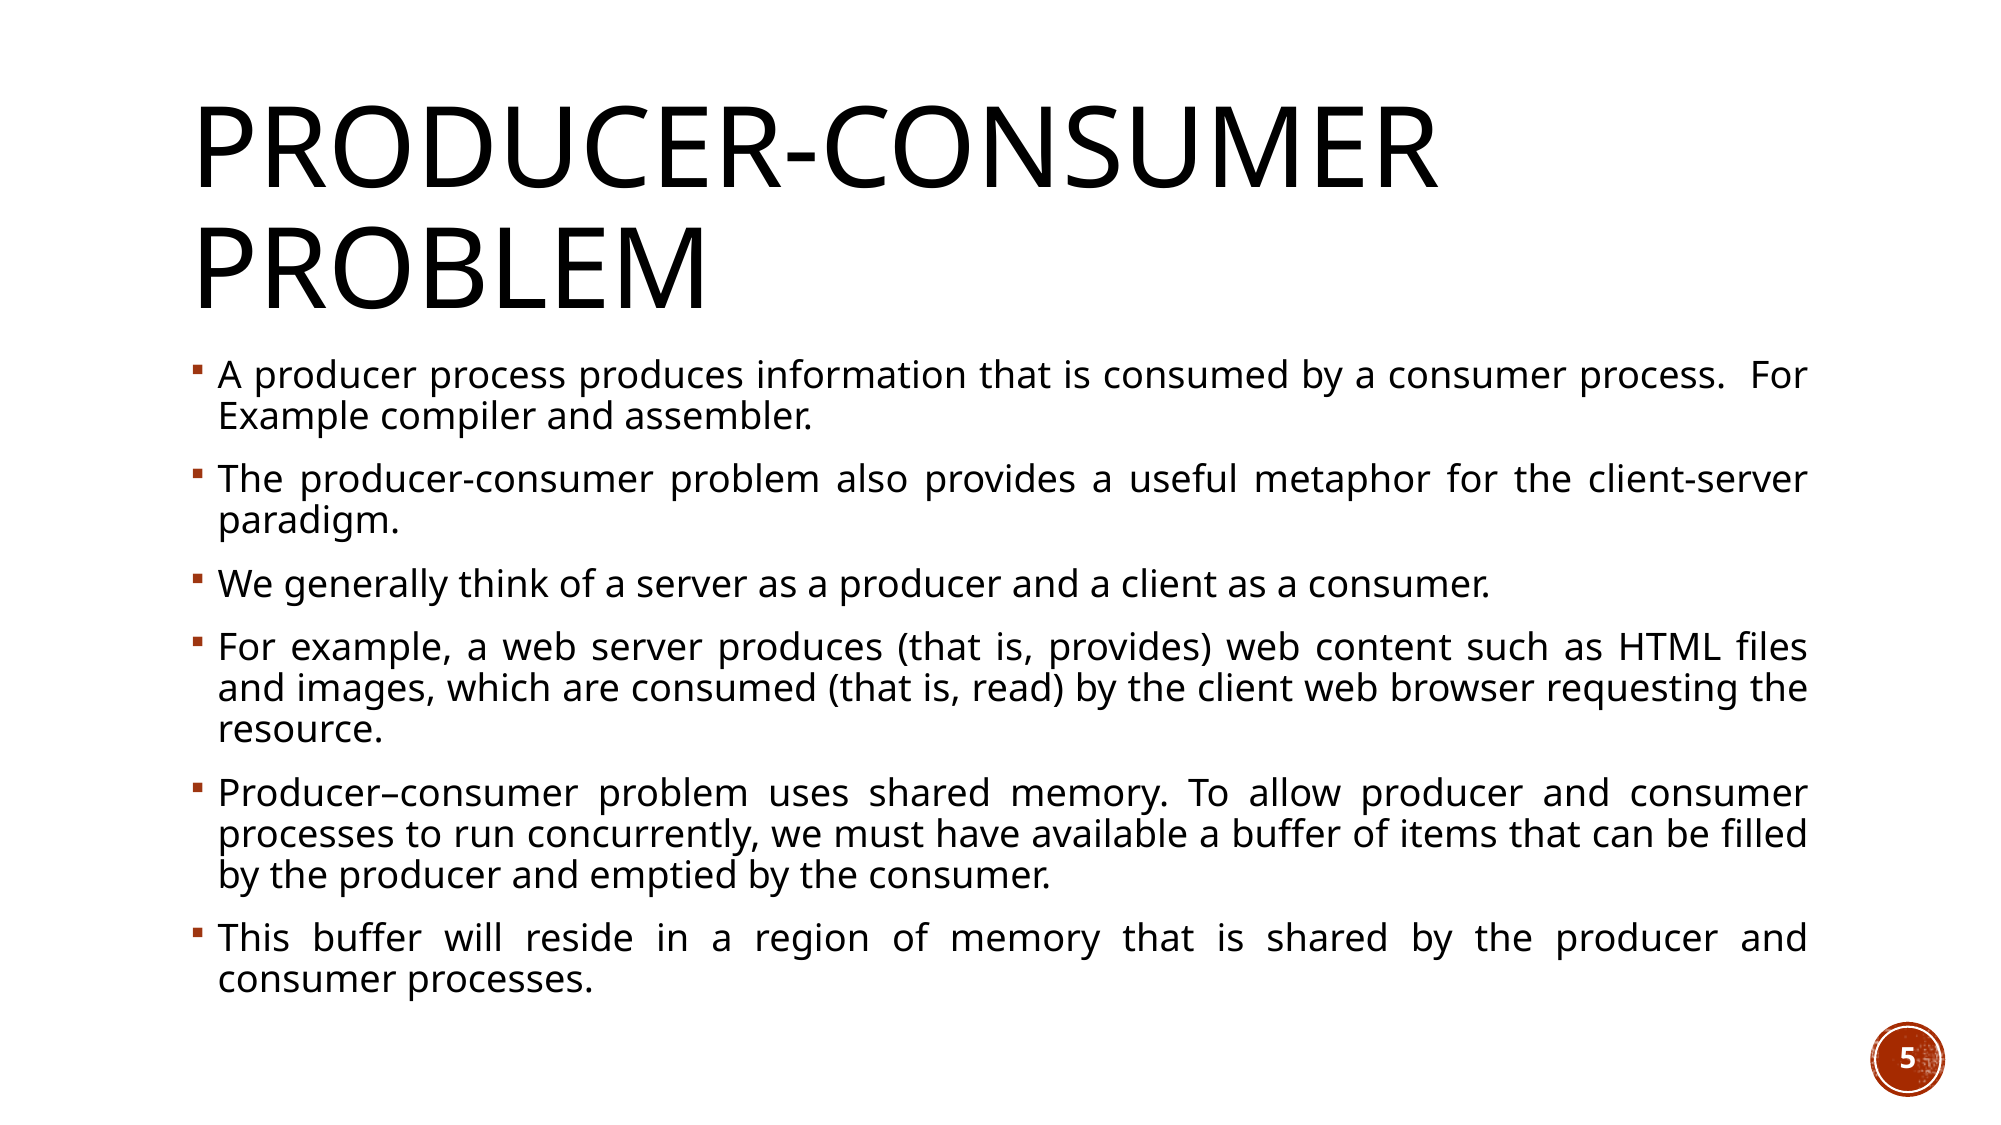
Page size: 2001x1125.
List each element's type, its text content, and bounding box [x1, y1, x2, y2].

list A producer process produces information that is consumed by a consumer process. For Example compiler and assembler. The producer-consumer problem also provides a useful metaphor for the client-server paradigm. We generally think of a server as a producer and a client as a consumer. For example, a web server produces (that is, provides) web content such as HTML files and images, which are consumed (that is, read) by the client web browser requesting the resource. Producer–consumer problem uses shared memory. To allow producer and consumer processes to run concurrently, we must have available a buffer of items that can be filled by the producer and emptied by the consumer. This buffer will reside in a region of memory that is shared by the producer and consumer processes. [175, 348, 1826, 1013]
title producer-consumer problem [175, 79, 1826, 344]
slide_number 5 [1855, 1028, 1961, 1089]
